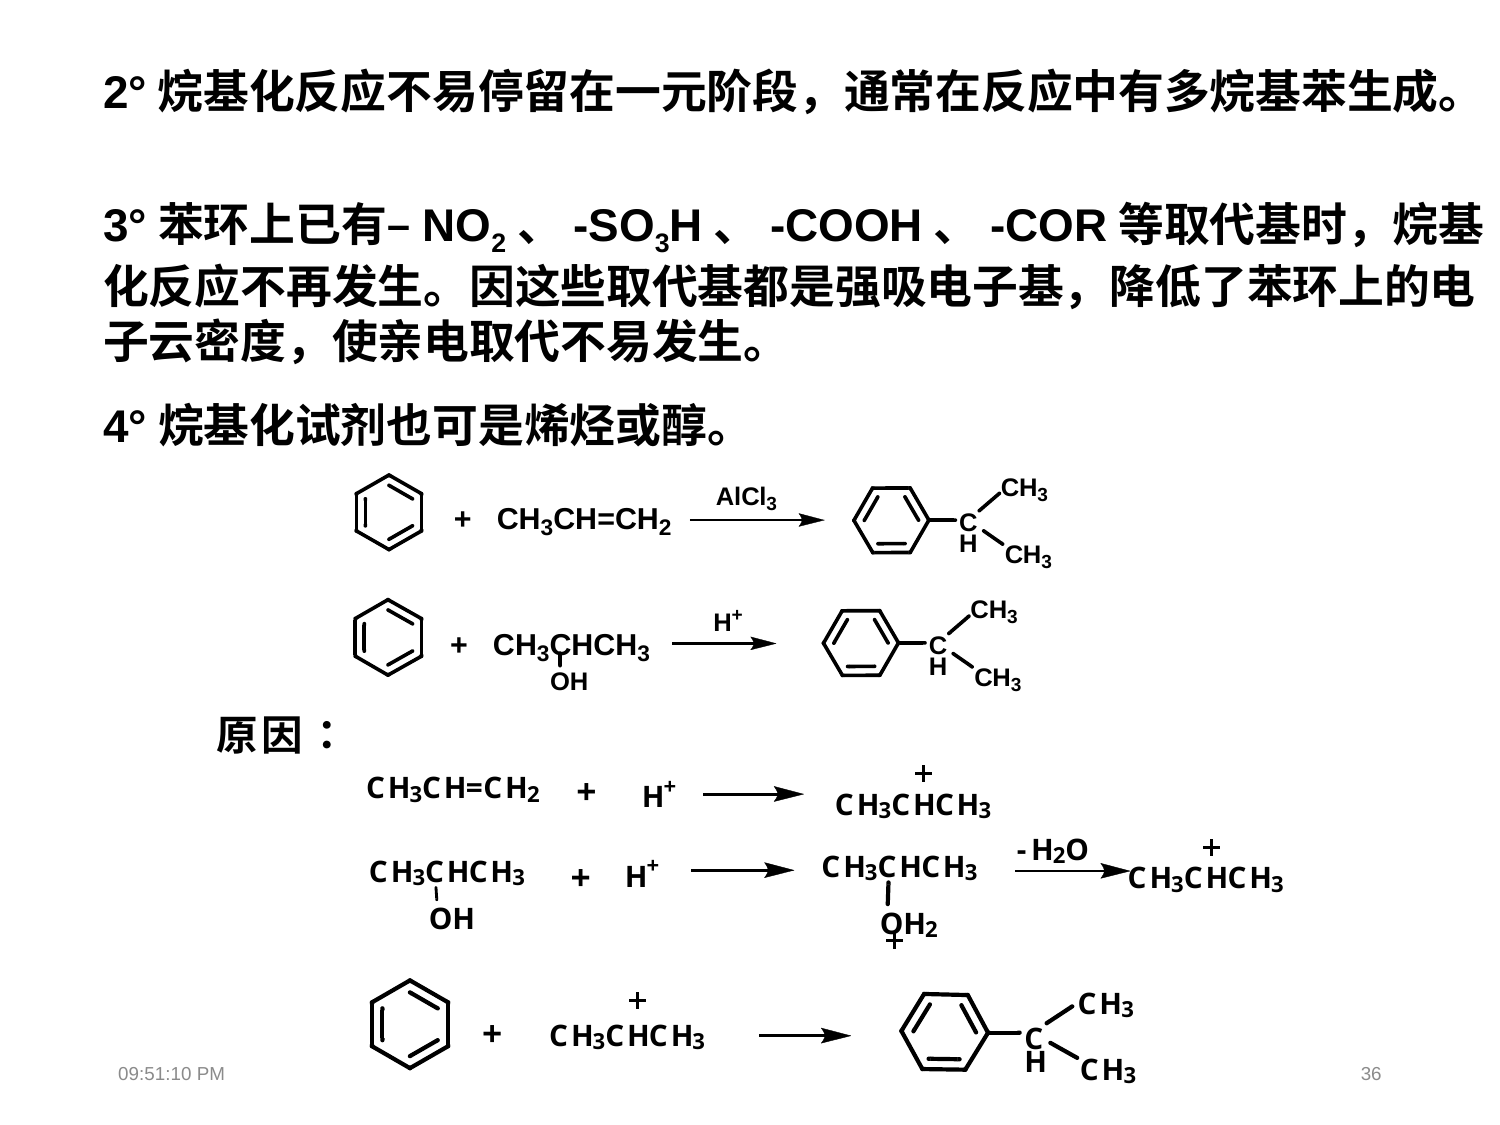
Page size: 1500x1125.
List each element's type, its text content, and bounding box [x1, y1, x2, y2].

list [348, 467, 1058, 696]
text_box 3°苯环上已有–NO2、-SO3H、-COOH、-COR等取代基时，烷基化反应不再发生。因这些取代基都是强吸电子基，降低了苯环上的电子云密度，使亲电取代不易发生。 [88, 188, 1500, 376]
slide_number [103, 1042, 441, 1103]
text_box 4°烷基化试剂也可是烯烃或醇。 [88, 385, 963, 461]
text_box 2°烷基化反应不易停留在一元阶段，通常在反应中有多烷基苯生成。 [88, 54, 1459, 180]
slide_number 36 [1059, 1042, 1397, 1103]
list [210, 704, 1290, 1091]
